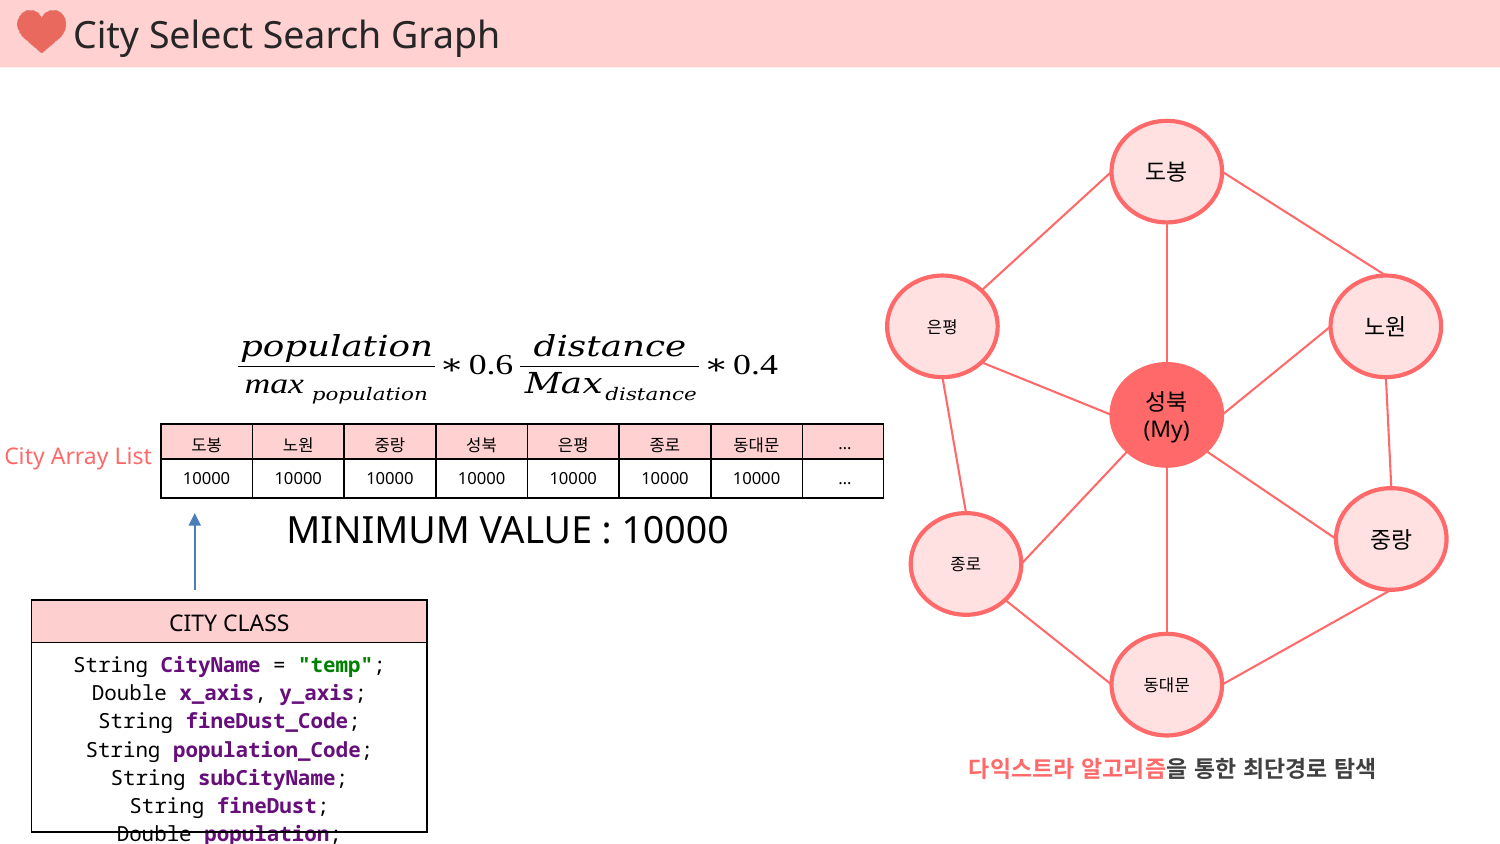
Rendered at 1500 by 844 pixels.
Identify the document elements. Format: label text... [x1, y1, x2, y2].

table_header 노원 [253, 425, 343, 458]
table_cell 10000 [528, 460, 618, 497]
table_header CITY CLASS [32, 601, 426, 642]
text_box [0, 0, 1500, 70]
table_header 종로 [620, 425, 710, 458]
table_cell 10000 [345, 460, 435, 497]
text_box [17, 3, 515, 65]
table_header 중랑 [345, 425, 435, 458]
table_cell 10000 [253, 460, 343, 497]
table_header 동대문 [712, 425, 802, 458]
table_header 은평 [528, 425, 618, 458]
table_cell String CityName = "temp"; Double x_axis, y_axis; String fineDust_Code; String population_Code; String subCityName; String fineDust; Double population; [32, 643, 426, 831]
table_header 성북 [437, 425, 527, 458]
table_cell 10000 [620, 460, 710, 497]
text_box MINIMUM VALUE : 10000 [271, 498, 838, 559]
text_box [886, 120, 1462, 791]
table_cell 10000 [712, 460, 802, 497]
table_cell … [803, 460, 881, 497]
table_header … [803, 425, 881, 458]
table_cell 10000 [437, 460, 527, 497]
table_cell 10000 [162, 460, 252, 497]
table_header 도봉 [162, 425, 252, 458]
text_box City Array List [0, 434, 187, 477]
